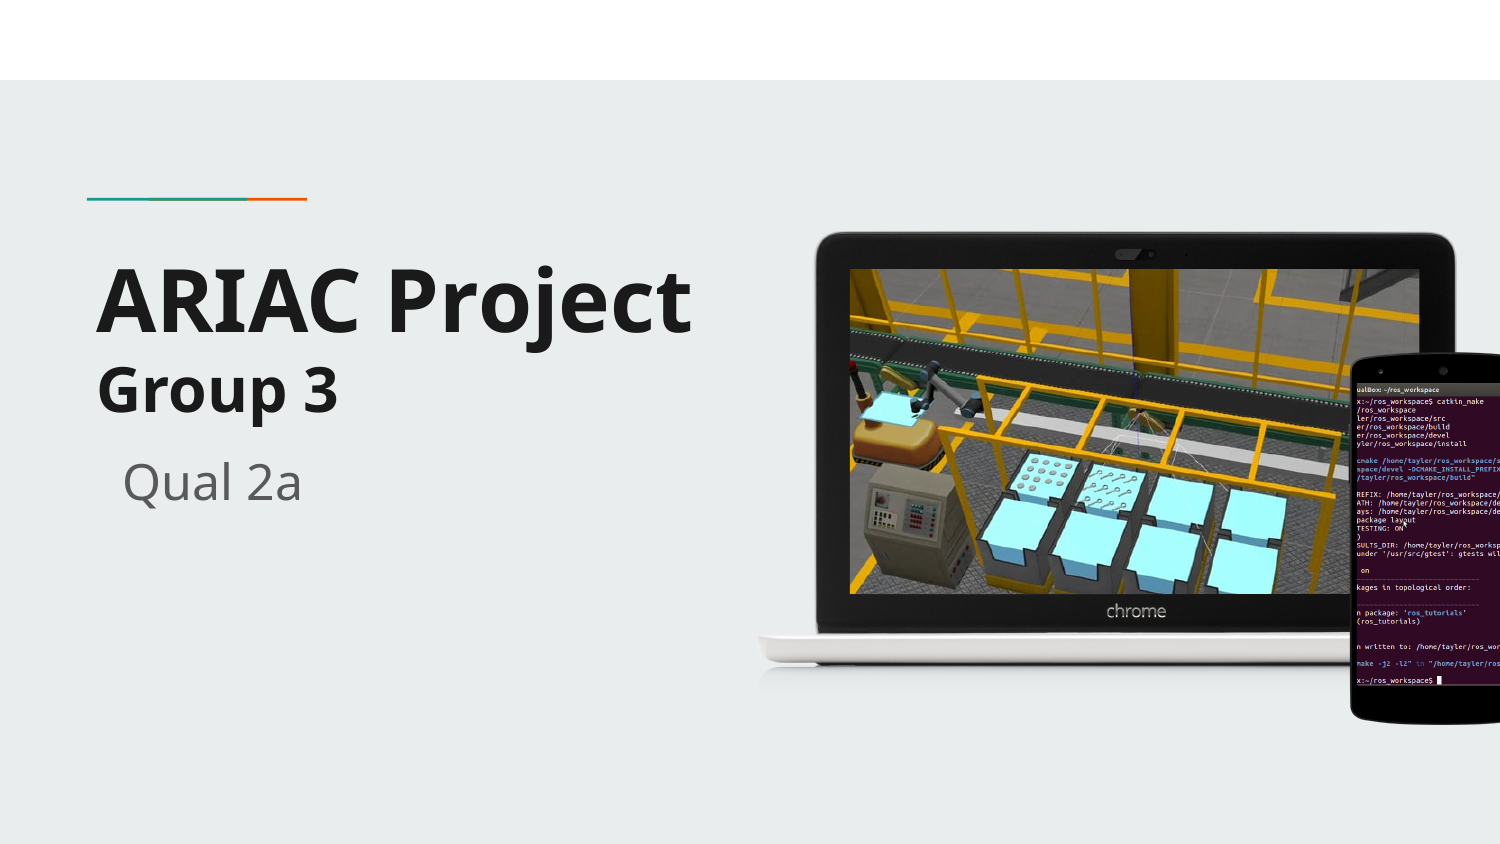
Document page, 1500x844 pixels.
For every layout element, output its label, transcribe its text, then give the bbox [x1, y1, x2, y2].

subtitle Qual 2a [107, 435, 730, 571]
title ARIAC Project Group 3 [81, 229, 753, 549]
picture [755, 229, 1500, 725]
